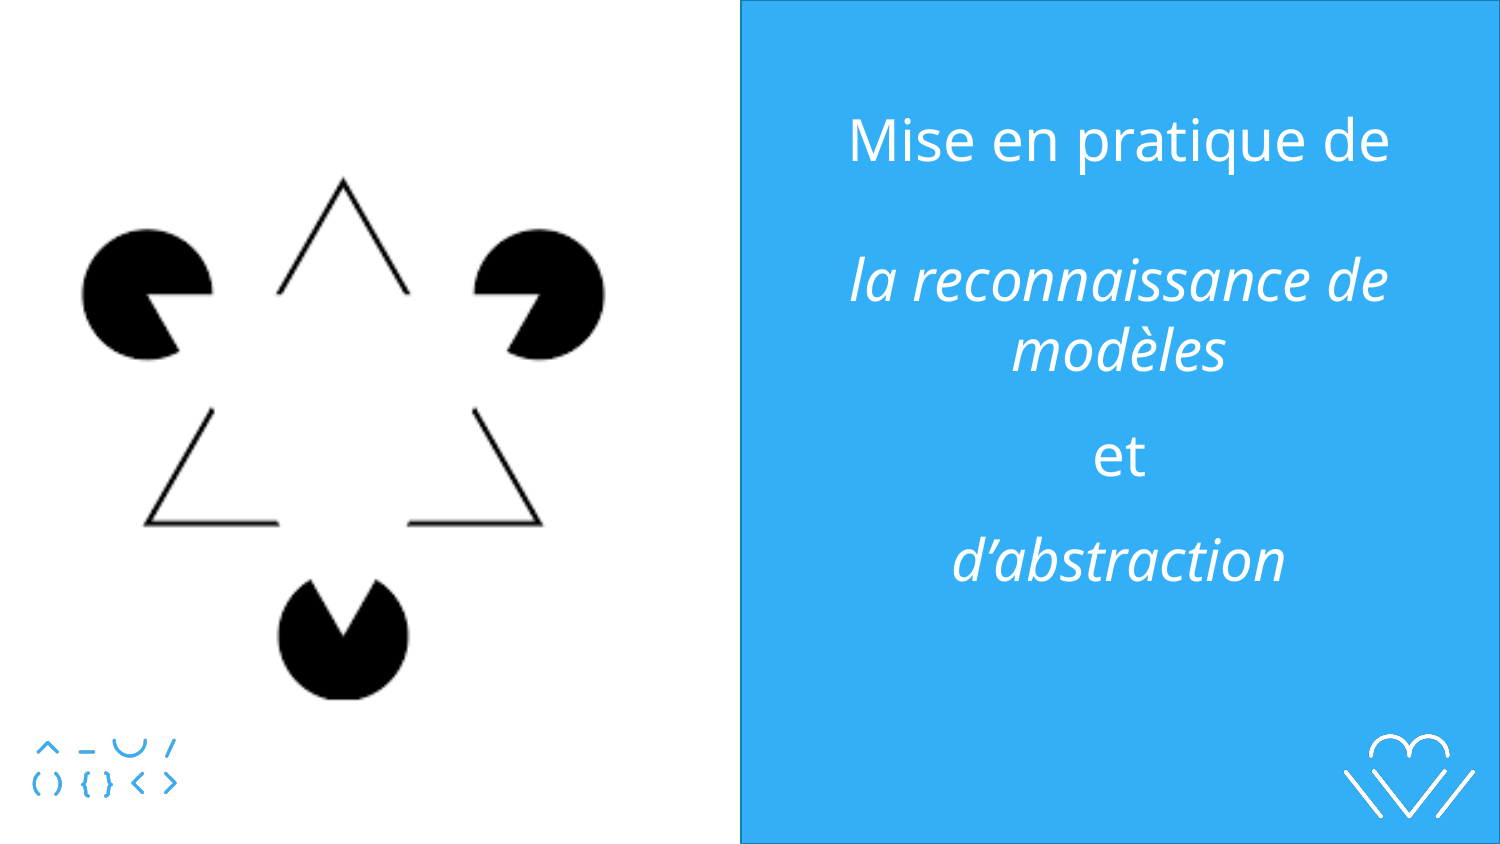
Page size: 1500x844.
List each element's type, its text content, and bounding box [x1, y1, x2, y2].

picture [1323, 716, 1497, 844]
picture [26, 152, 616, 803]
list Mise en pratique de la reconnaissance de modèles et d’abstraction [773, 87, 1466, 713]
